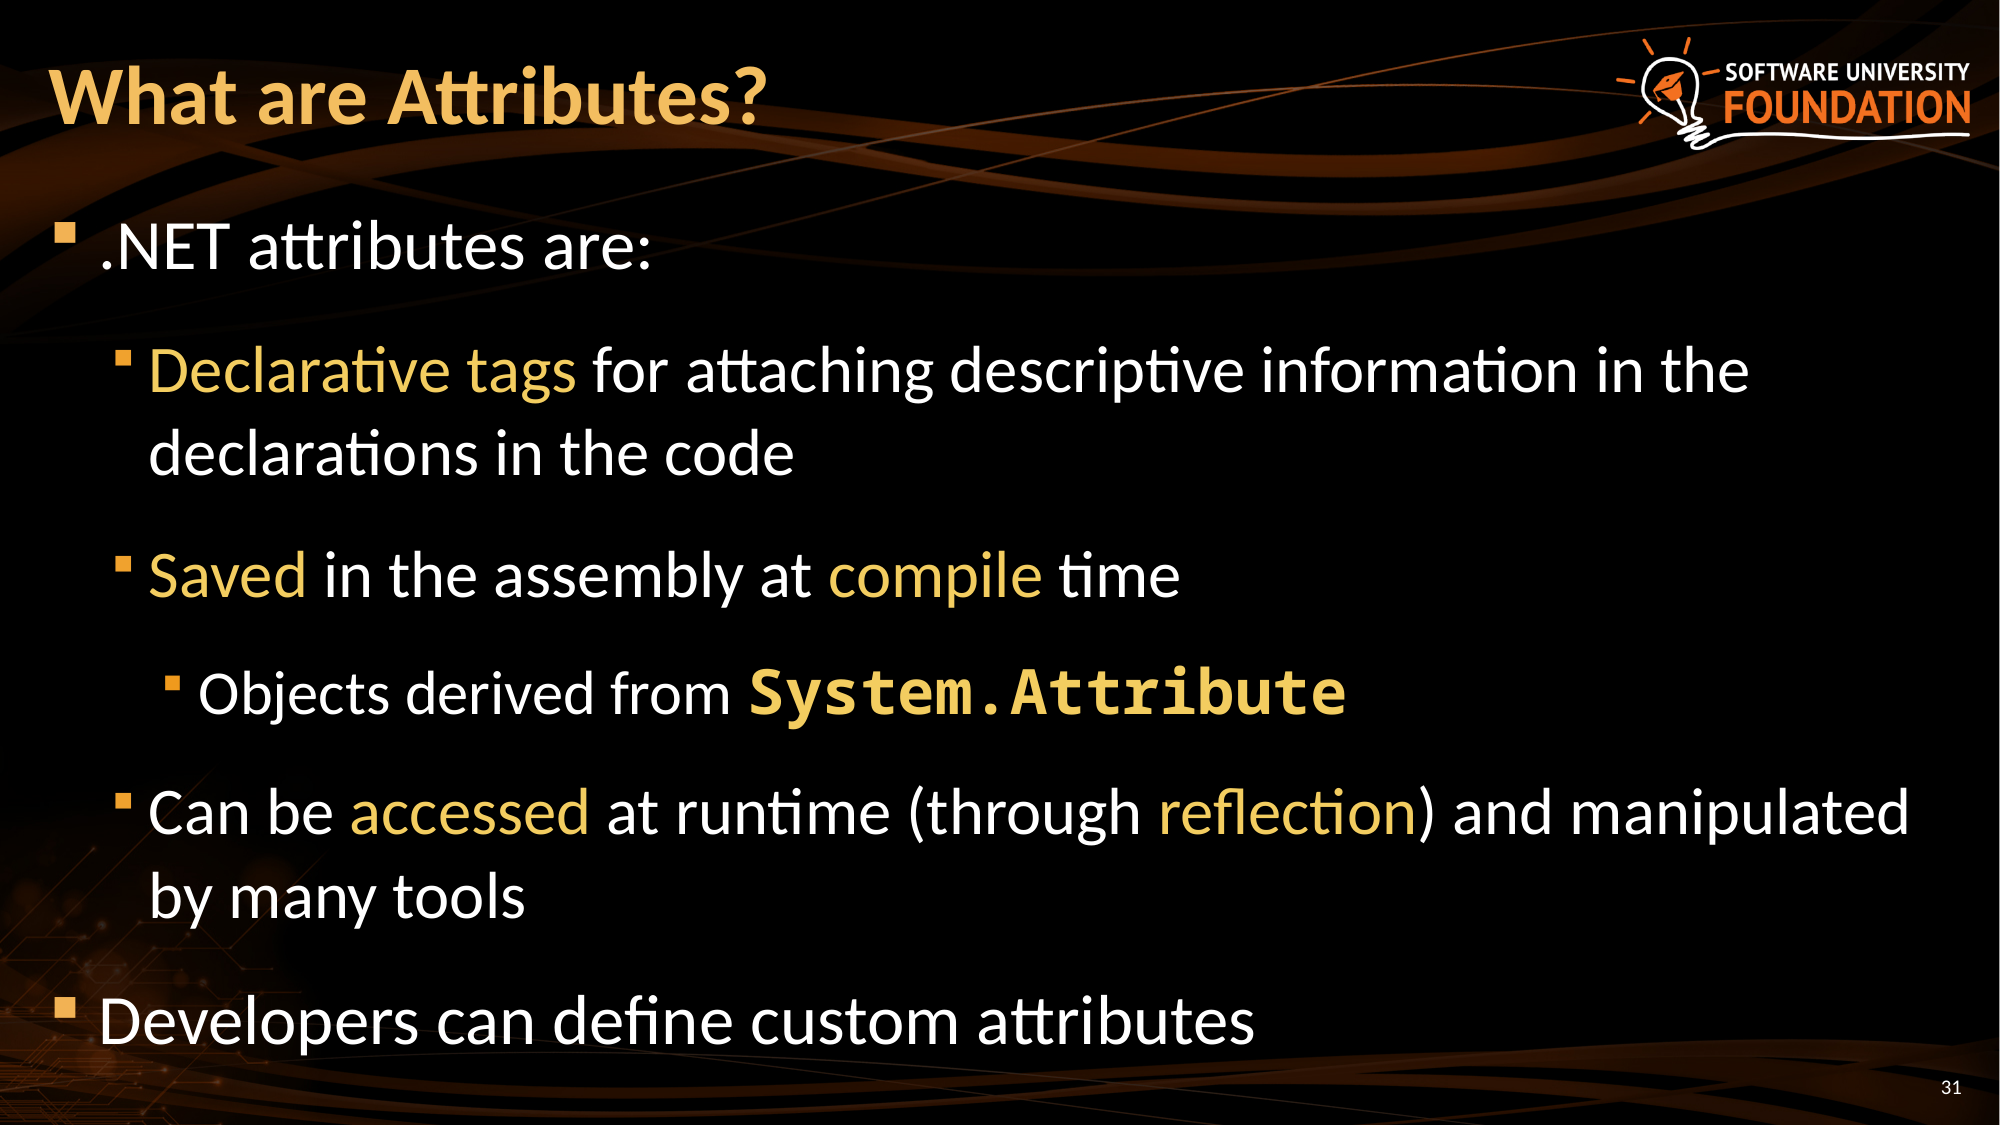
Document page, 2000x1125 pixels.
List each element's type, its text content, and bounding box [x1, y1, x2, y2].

picture [0, 0, 2000, 1125]
list .NET attributes are: Declarative tags for attaching descriptive information in the declarations in the code Saved in the assembly at compile time Objects derived from System.Attribute Can be accessed at runtime (through reflection) and manipulated by many tools Developers can define custom attributes [31, 188, 1968, 1103]
title What are Attributes? [30, 6, 1602, 189]
